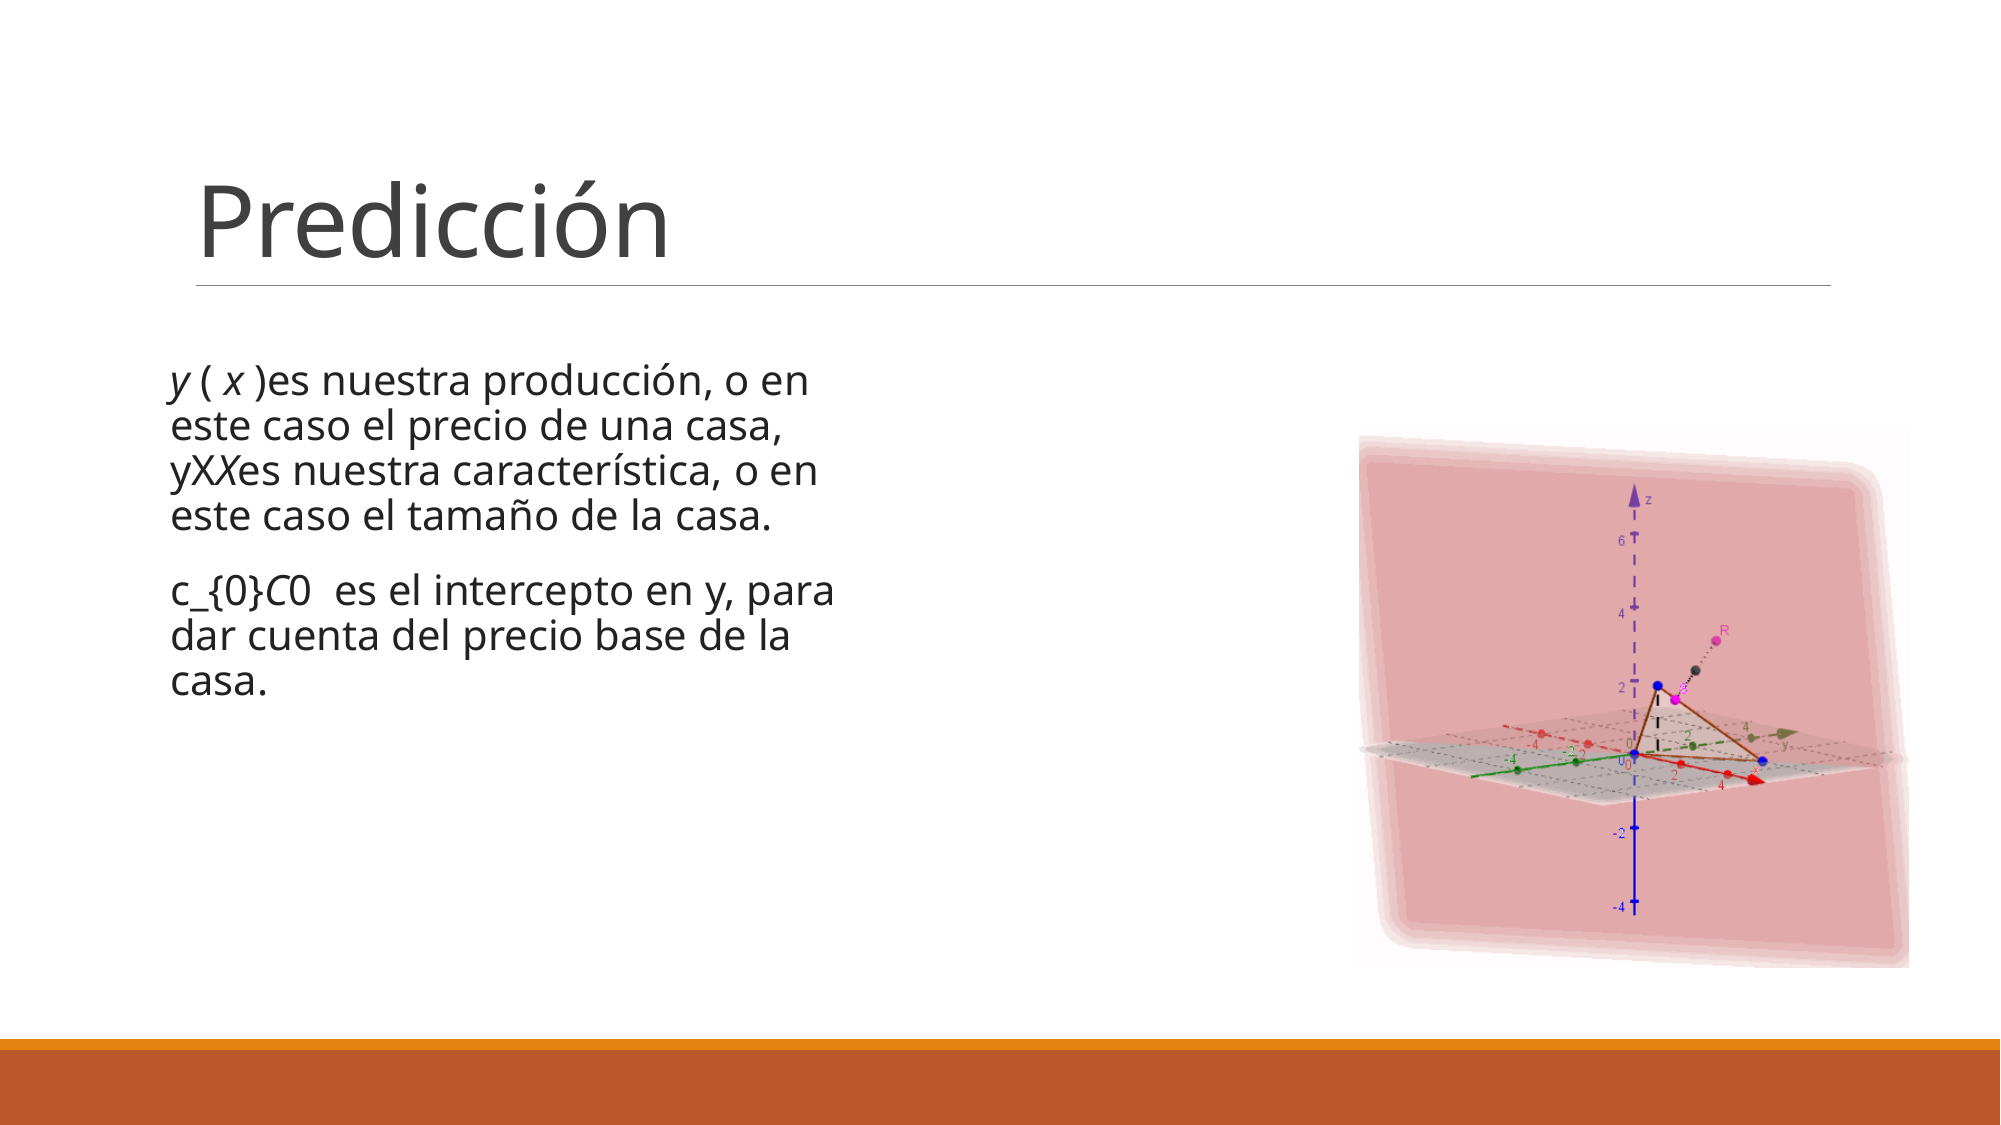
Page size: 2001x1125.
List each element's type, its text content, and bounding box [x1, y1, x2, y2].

picture [1359, 426, 1910, 968]
title Predicción [180, 47, 1830, 285]
list y ( x )es nuestra producción, o en este caso el precio de una casa, yXXes nuestra característica, o en este caso el tamaño de la casa. c_{0}C0 ​es el intercepto en y, para dar cuenta del precio base de la casa. [155, 352, 857, 1043]
